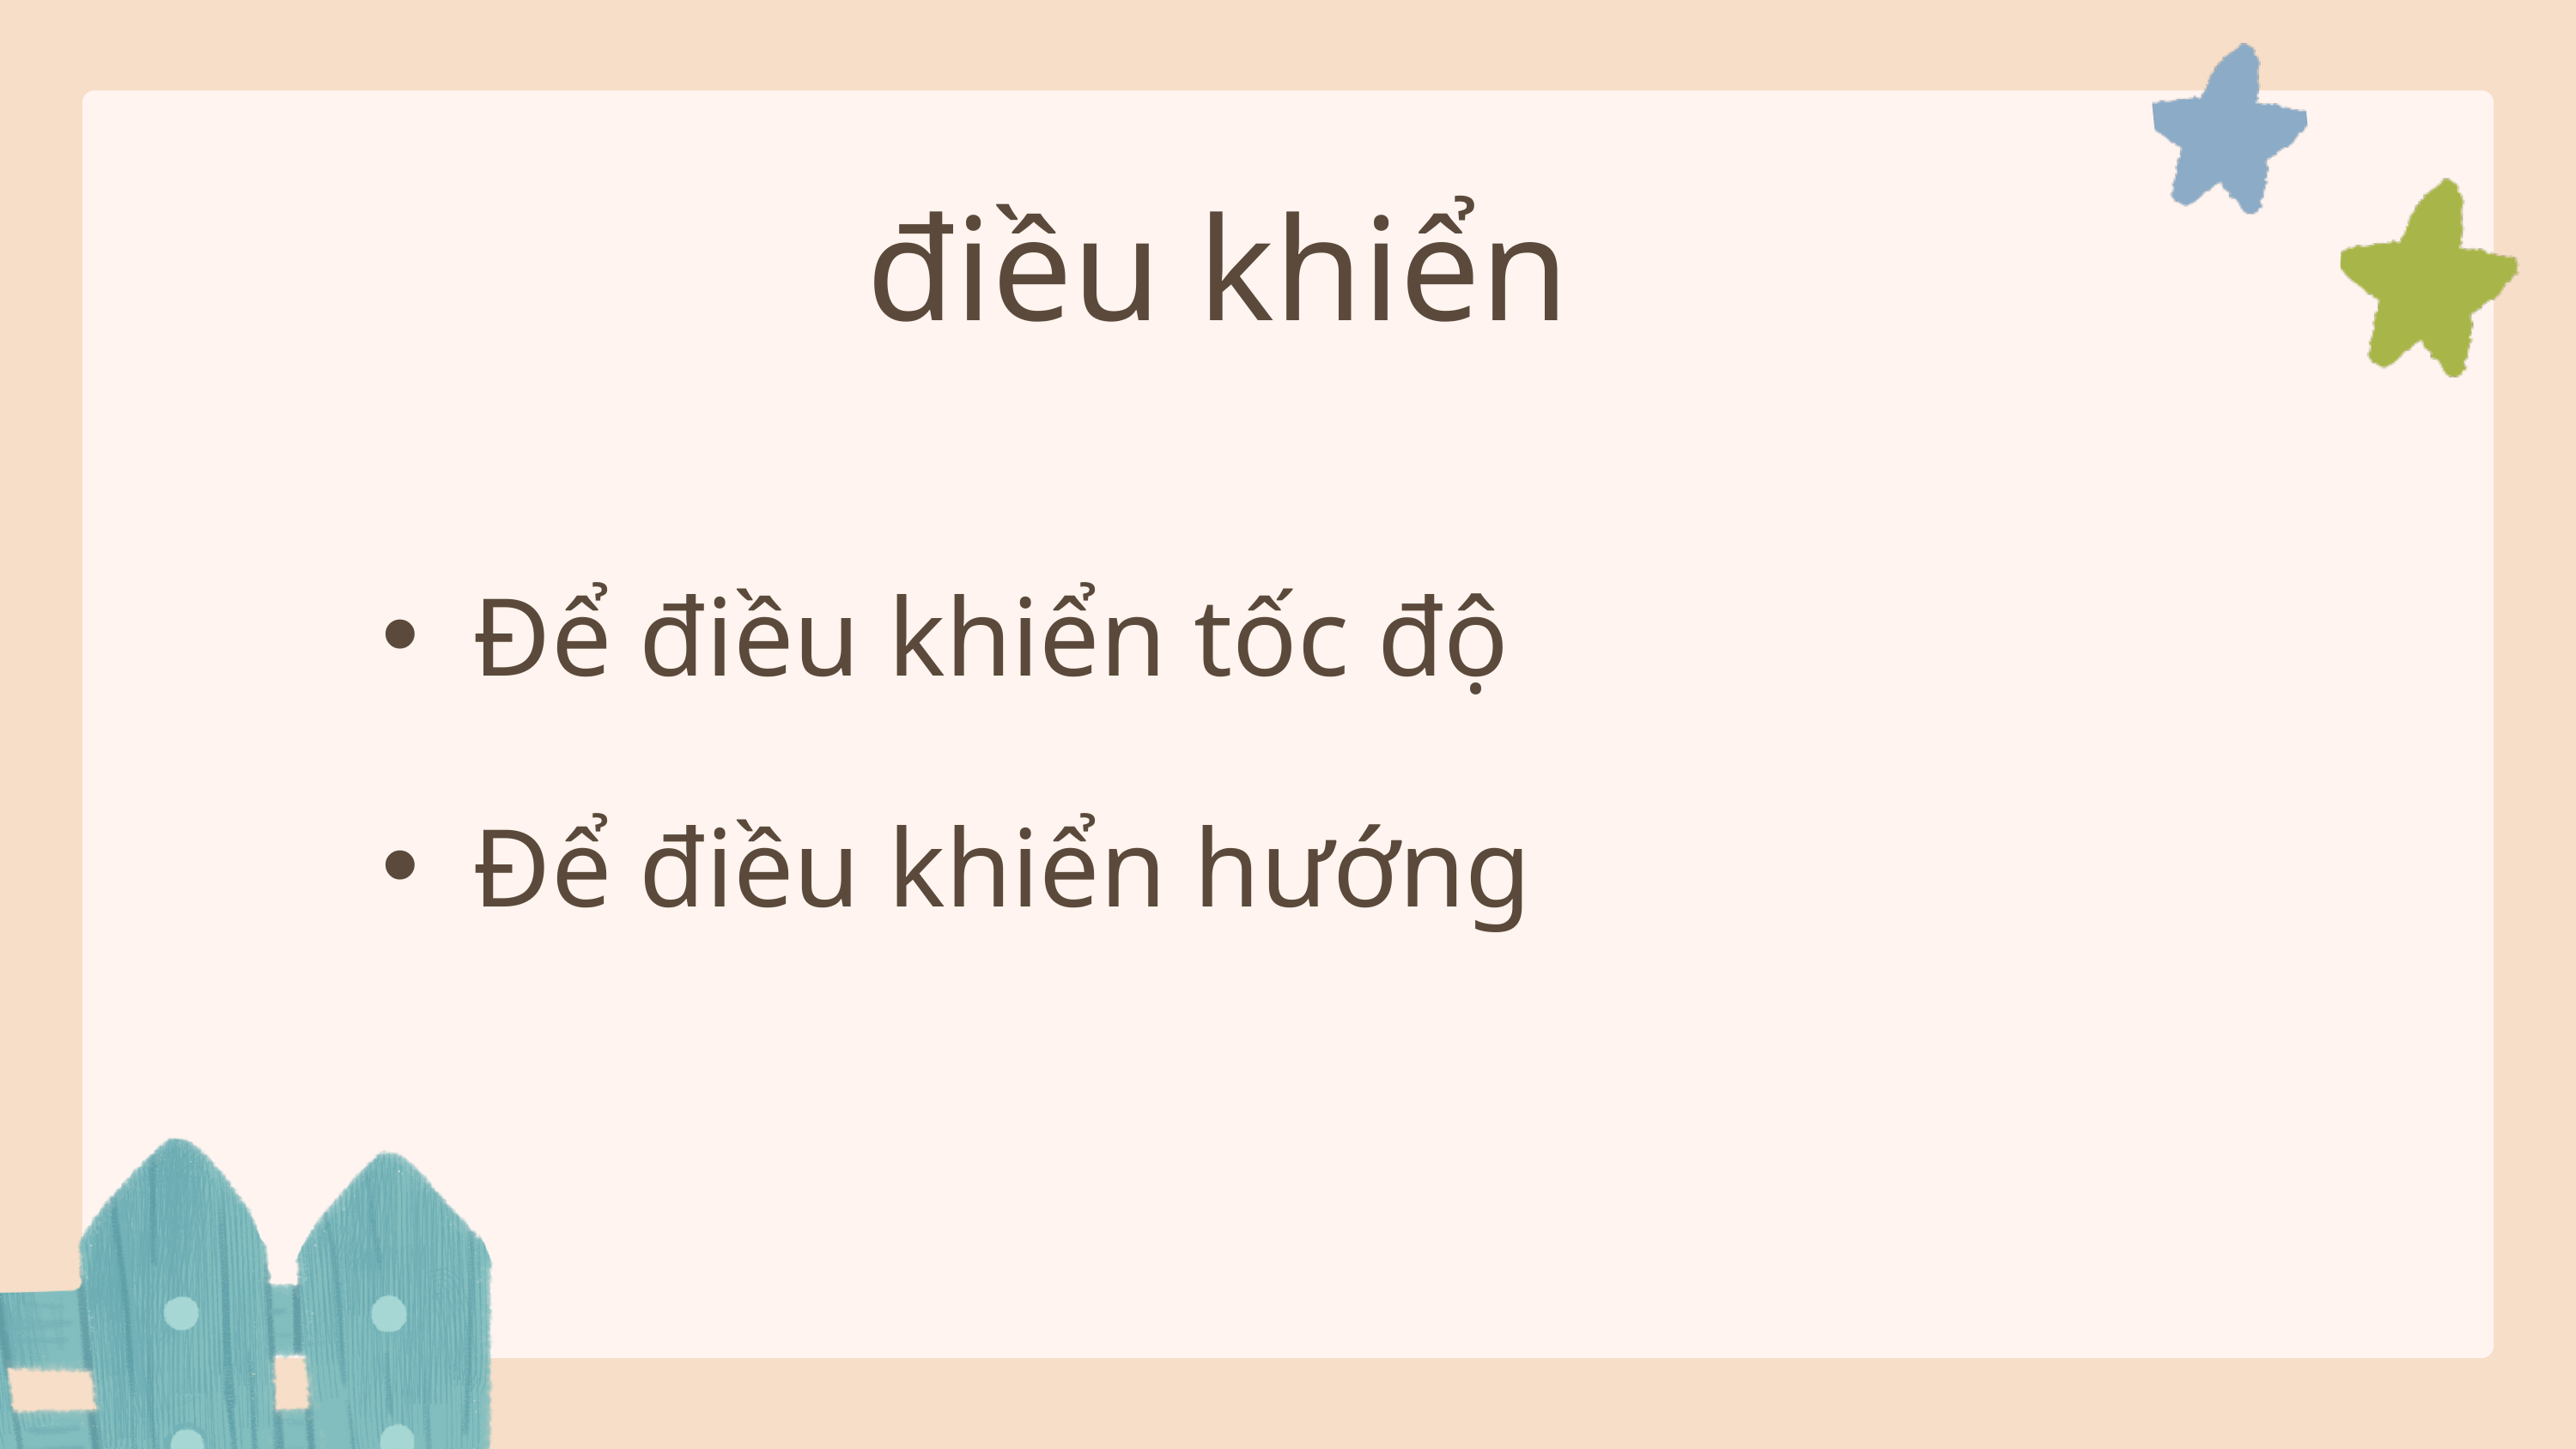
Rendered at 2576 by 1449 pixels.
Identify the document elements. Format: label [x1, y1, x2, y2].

text_box [2145, 24, 2530, 438]
text_box [82, 90, 2494, 1359]
text_box [0, 1137, 502, 1449]
